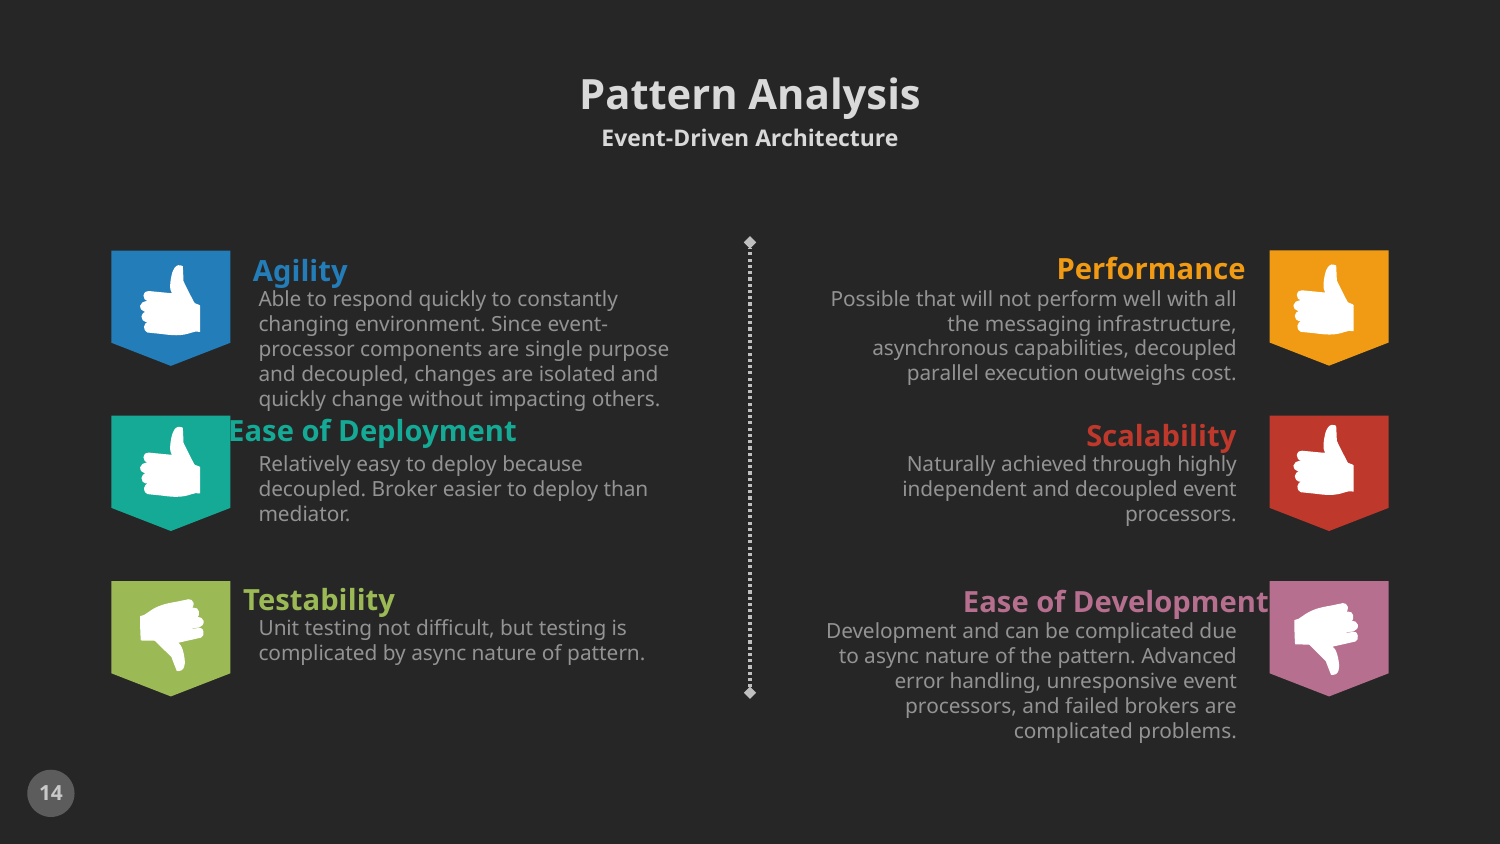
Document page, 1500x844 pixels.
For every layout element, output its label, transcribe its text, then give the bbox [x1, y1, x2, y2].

text_box [1267, 413, 1391, 533]
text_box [258, 251, 694, 387]
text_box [258, 411, 694, 502]
text_box [109, 413, 233, 533]
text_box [806, 417, 1237, 502]
text_box [1267, 248, 1391, 368]
title Pattern Analysis [287, 63, 1213, 122]
text_box [109, 248, 233, 368]
text_box [140, 599, 204, 672]
text_box [1293, 424, 1354, 495]
list Event-Driven Architecture [412, 121, 1088, 155]
text_box [1294, 603, 1358, 676]
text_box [806, 250, 1237, 362]
text_box [1293, 264, 1354, 335]
text_box [1267, 579, 1391, 699]
text_box [140, 265, 201, 336]
slide_number 14 [13, 770, 89, 816]
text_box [258, 580, 694, 666]
text_box [109, 579, 233, 699]
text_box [806, 582, 1237, 719]
text_box [140, 426, 201, 497]
